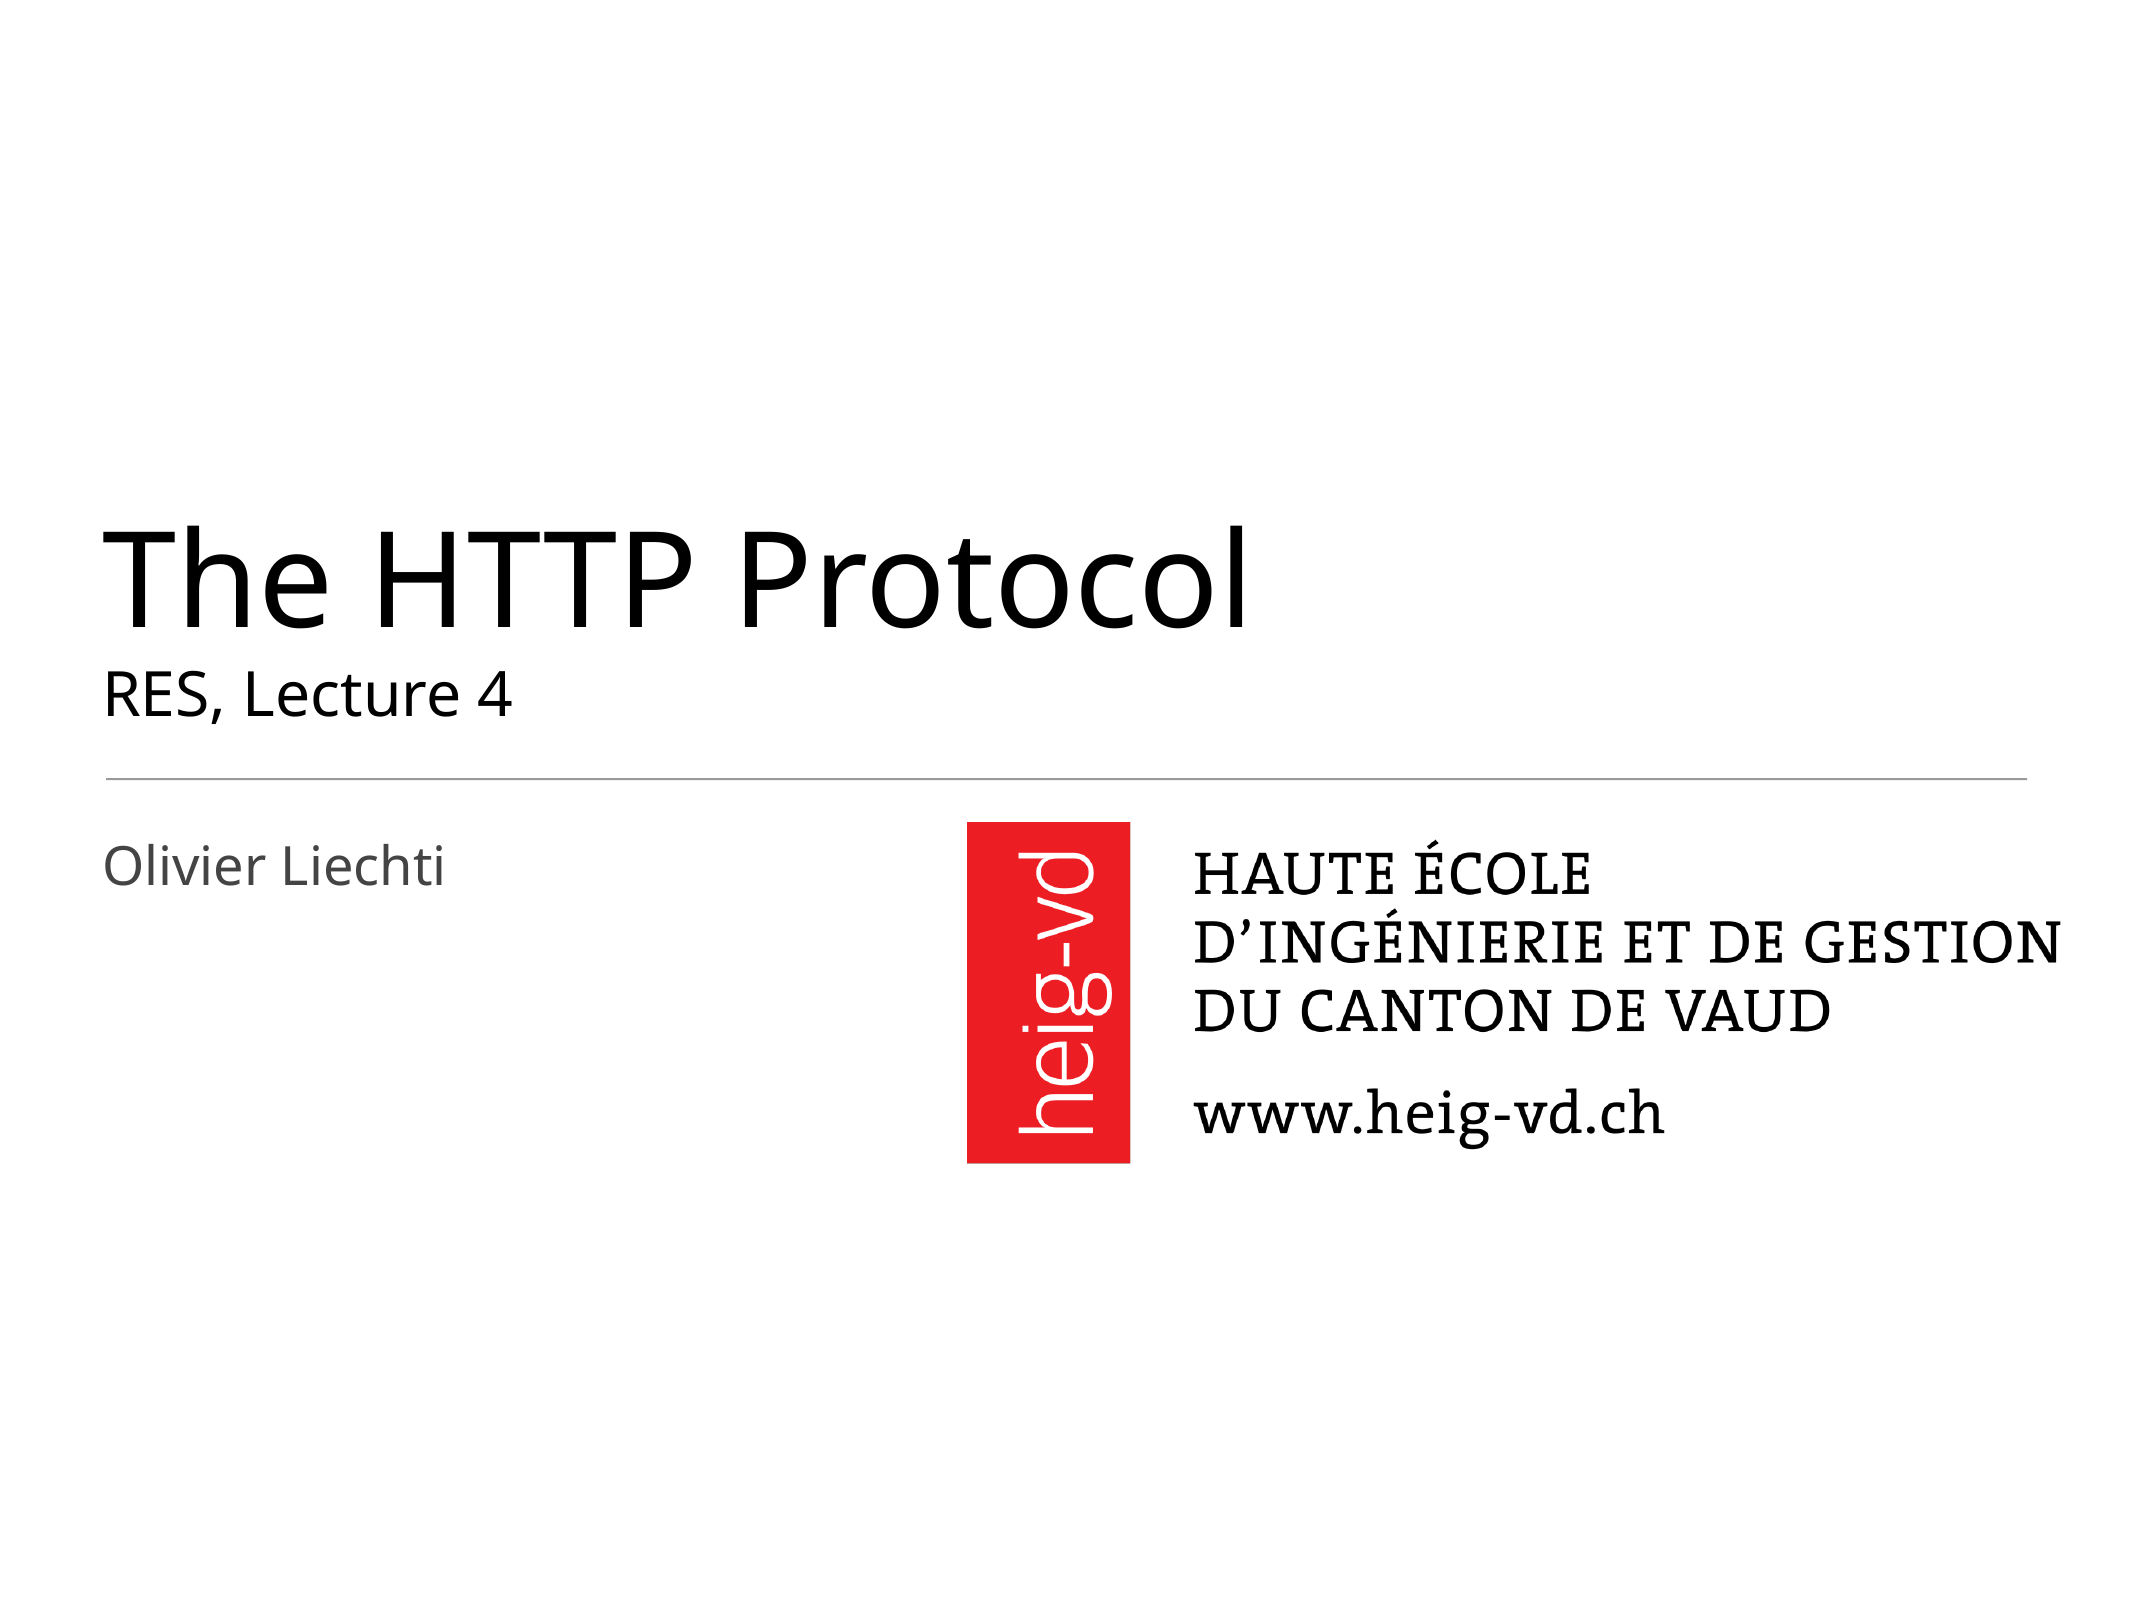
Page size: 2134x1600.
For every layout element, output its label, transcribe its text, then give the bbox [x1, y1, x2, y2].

title The HTTP Protocol RES, Lecture 4 [93, 216, 2041, 738]
picture [2041, 822, 2094, 1164]
list Olivier Liechti [93, 822, 2041, 1345]
